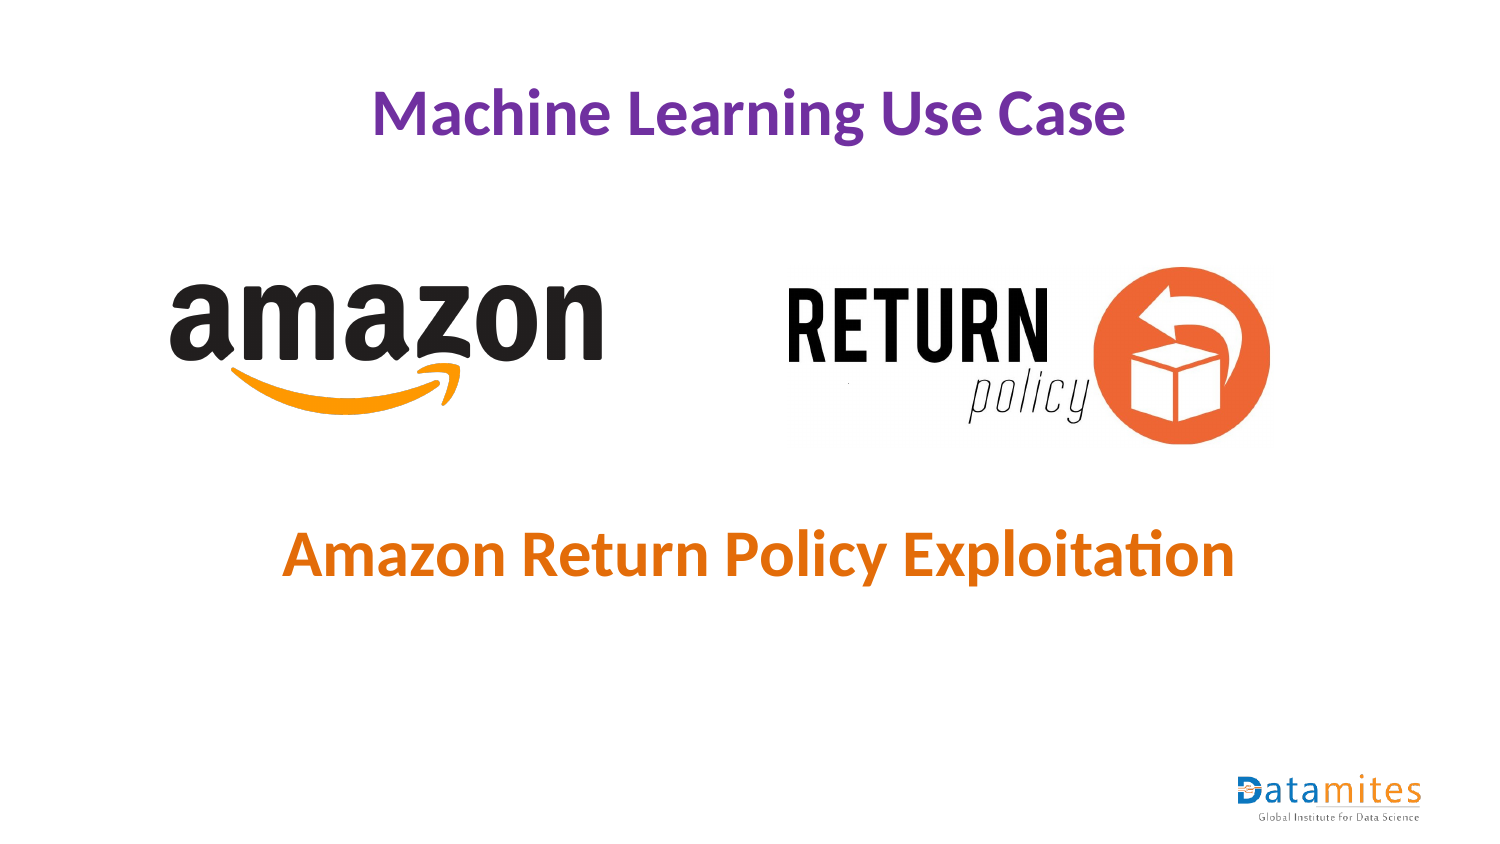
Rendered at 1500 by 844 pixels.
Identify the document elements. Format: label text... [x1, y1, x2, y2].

picture [1233, 773, 1425, 823]
slide_number 9 [1387, 795, 1475, 844]
picture [787, 264, 1274, 448]
picture [170, 283, 602, 415]
title Machine Learning Use Case [243, 70, 1257, 147]
text_box Amazon Return Policy Exploitation [75, 500, 1445, 601]
